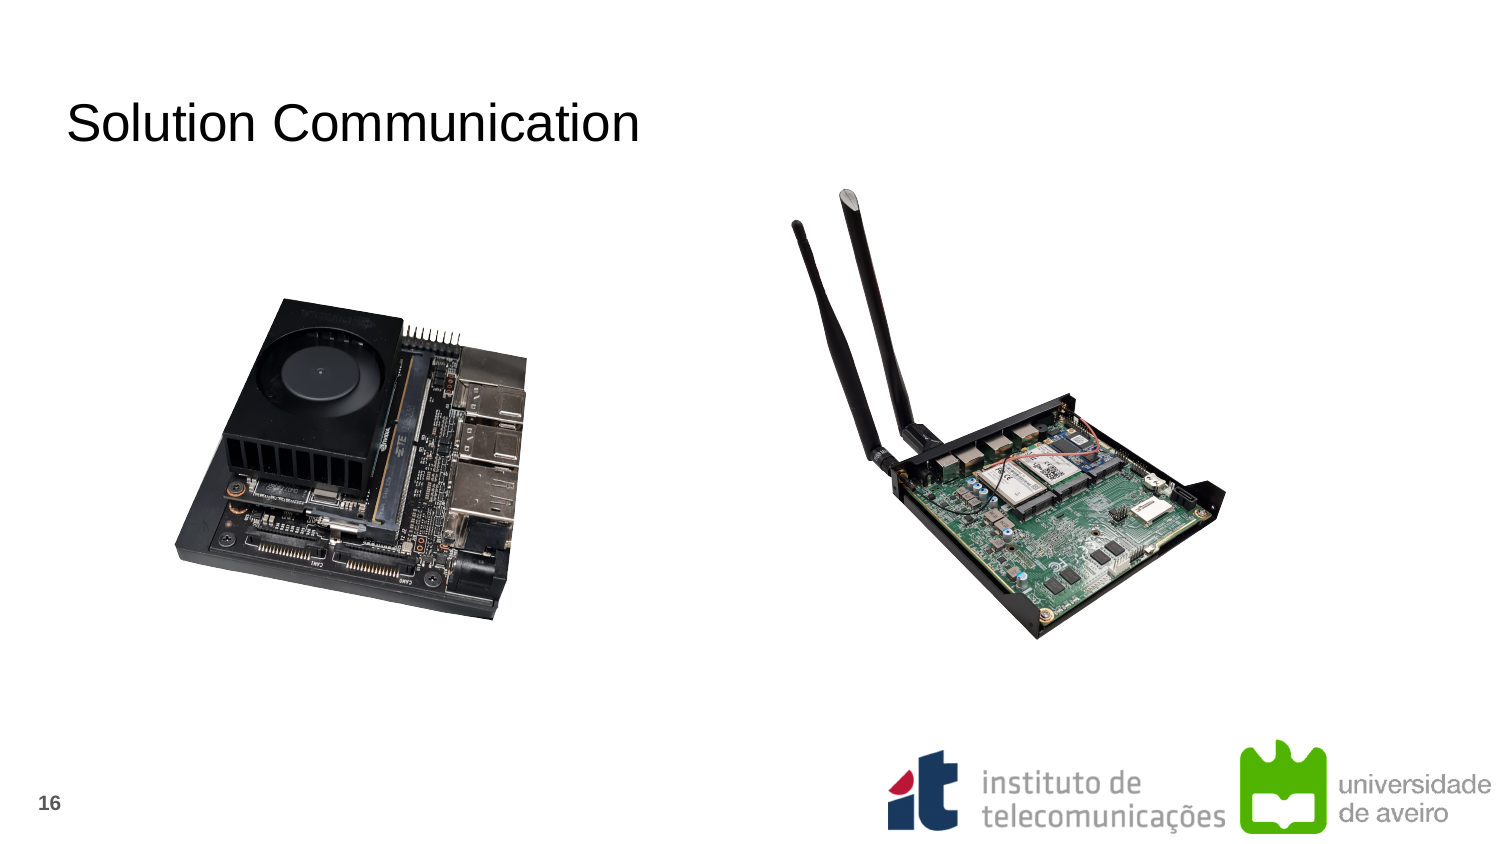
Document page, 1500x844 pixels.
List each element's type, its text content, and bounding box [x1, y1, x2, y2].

title Solution Communication [618, 72, 1449, 167]
picture [125, 29, 613, 844]
picture [785, 174, 1236, 650]
title Solution Communication [51, 72, 120, 167]
picture [887, 730, 1491, 834]
text_box 16 [23, 769, 113, 835]
